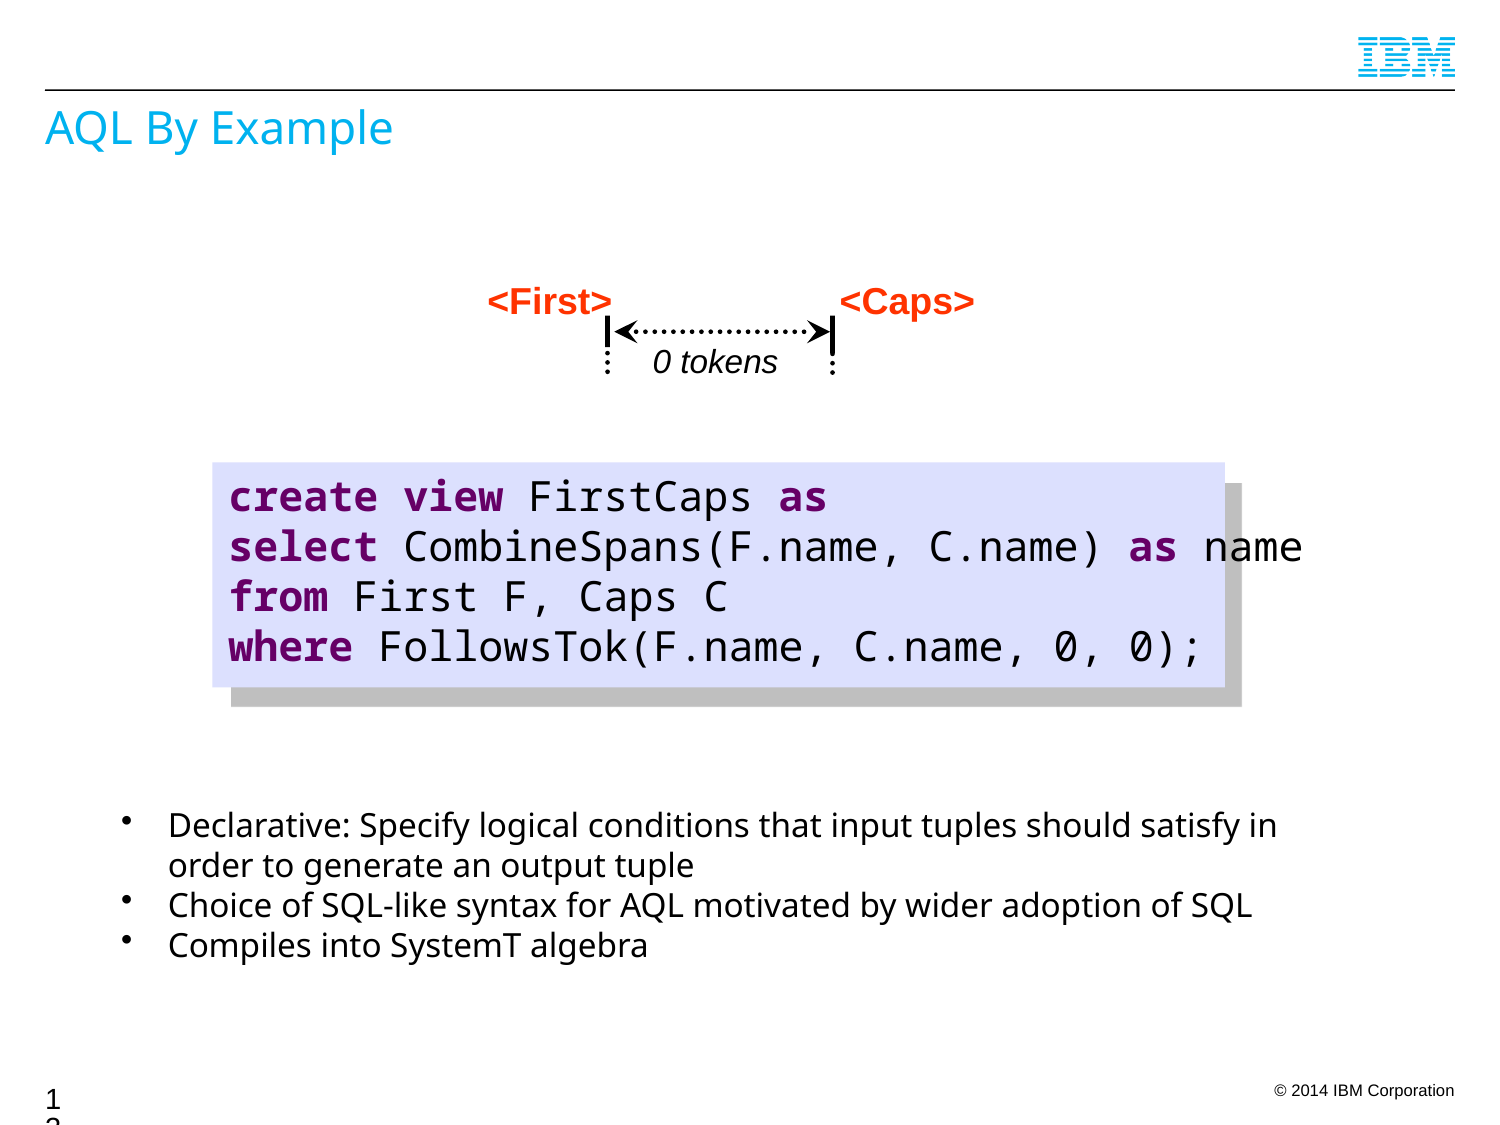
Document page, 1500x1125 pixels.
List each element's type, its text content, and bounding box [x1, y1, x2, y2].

title AQL By Example [29, 97, 1455, 218]
slide_number 135 [29, 1072, 91, 1103]
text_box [487, 276, 975, 388]
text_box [212, 462, 1225, 688]
text_box Declarative: Specify logical conditions that input tuples should satisfy in order to generate an output tuple Choice of SQL-like syntax for AQL motivated by wider adoption of SQL Compiles into SystemT algebra [106, 796, 1379, 972]
picture [1358, 37, 1455, 77]
